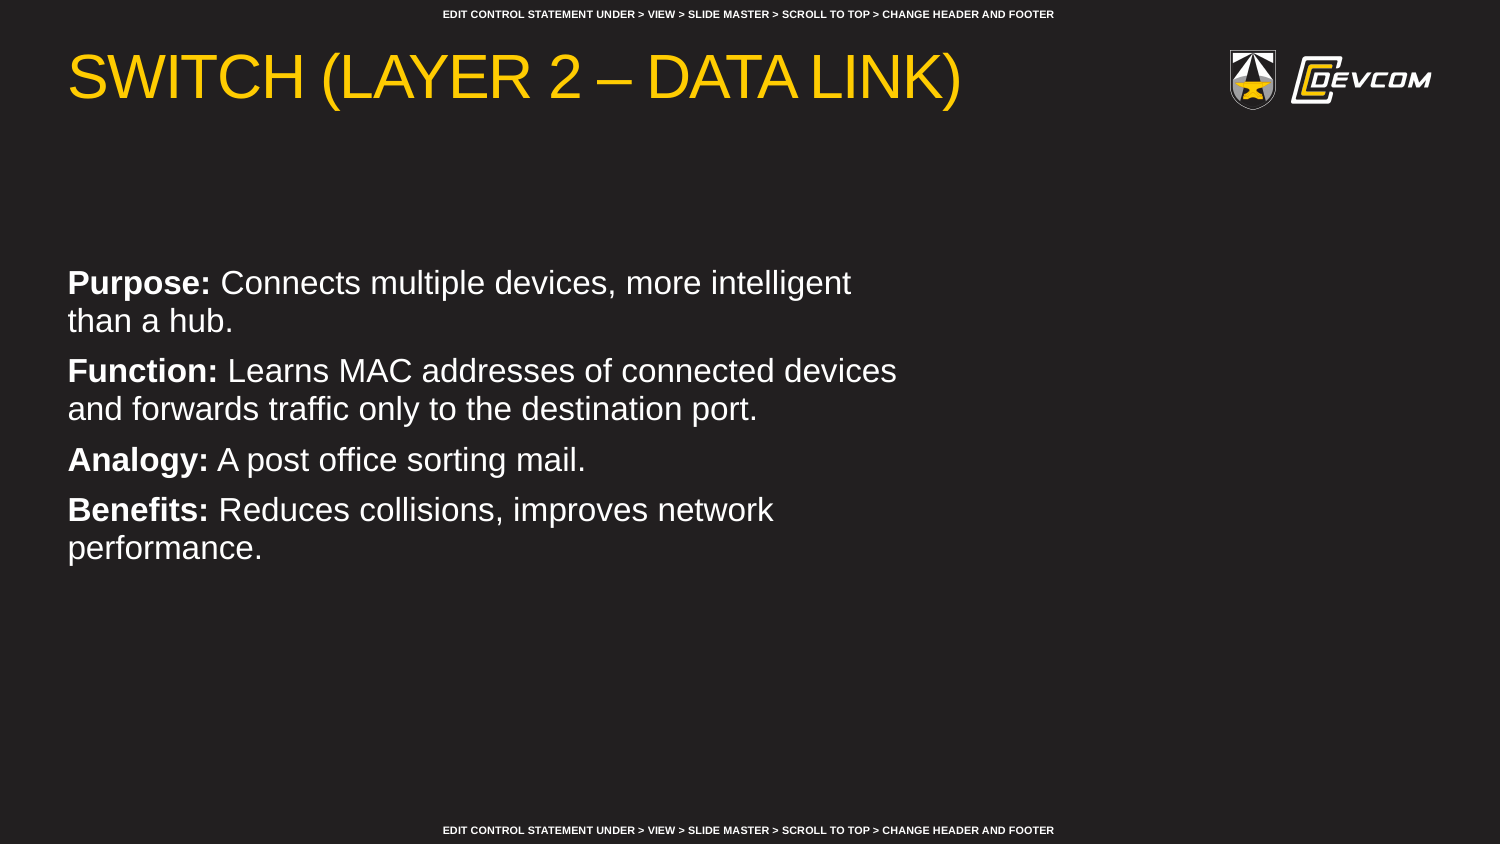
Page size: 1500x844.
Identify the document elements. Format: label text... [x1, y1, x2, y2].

picture [1230, 50, 1432, 110]
text_box Purpose: Connects multiple devices, more intelligent than a hub. Function: Learns MAC addresses of connected devices and forwards traffic only to the destination port. Analogy: A post office sorting mail. Benefits: Reduces collisions, improves network performance. [67, 264, 904, 760]
title Switch (Layer 2 – Data Link) [67, 50, 1081, 197]
